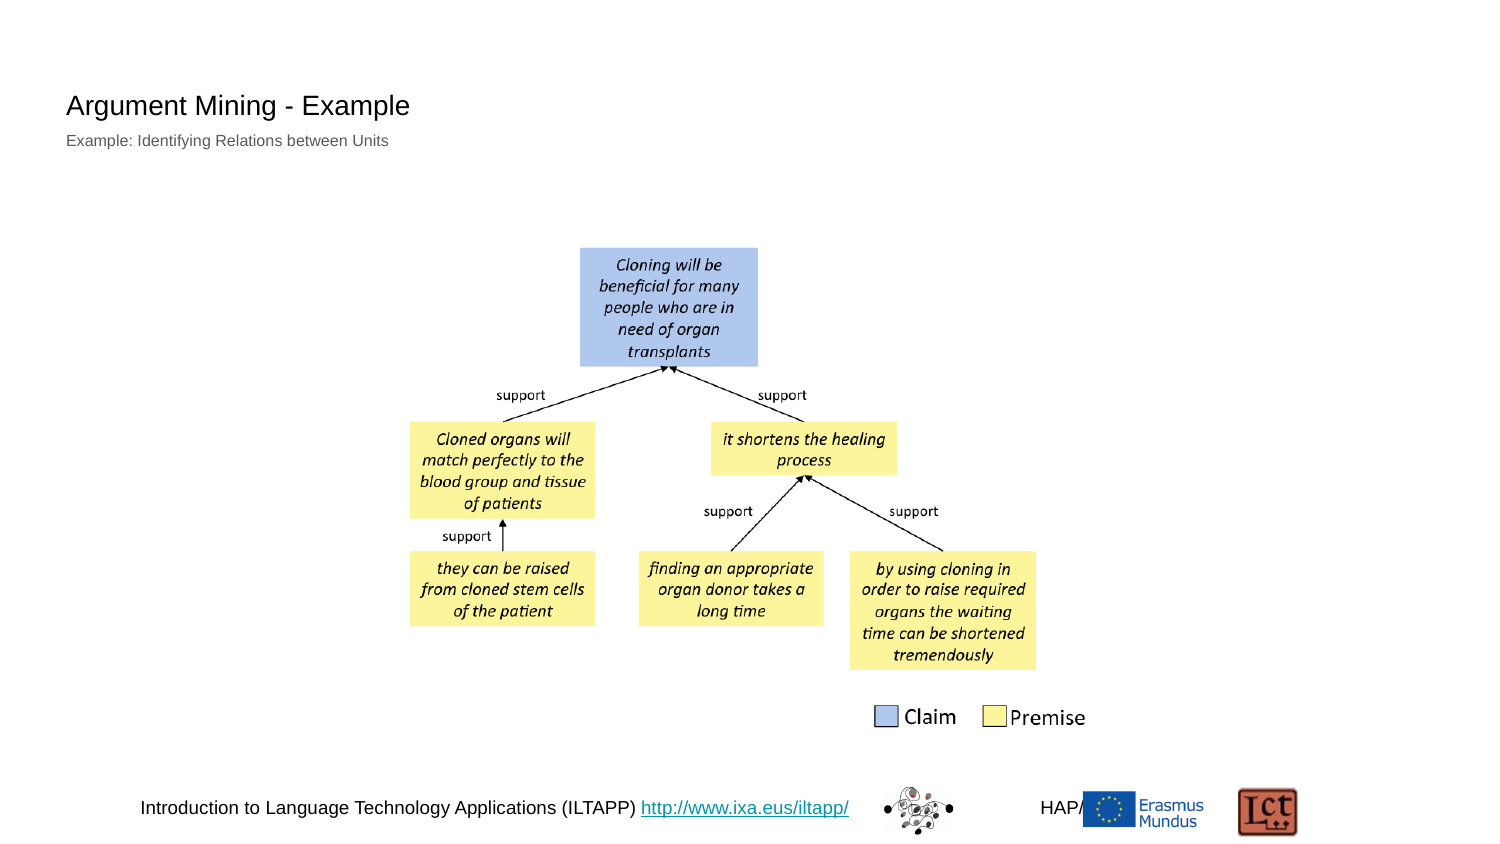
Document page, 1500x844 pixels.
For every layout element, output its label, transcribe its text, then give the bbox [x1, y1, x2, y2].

picture [1078, 786, 1215, 840]
picture [262, 216, 1108, 743]
picture [1238, 787, 1298, 837]
picture [882, 787, 954, 837]
title Argument Mining - Example Example: Identifying Relations between Units [51, 72, 1449, 167]
